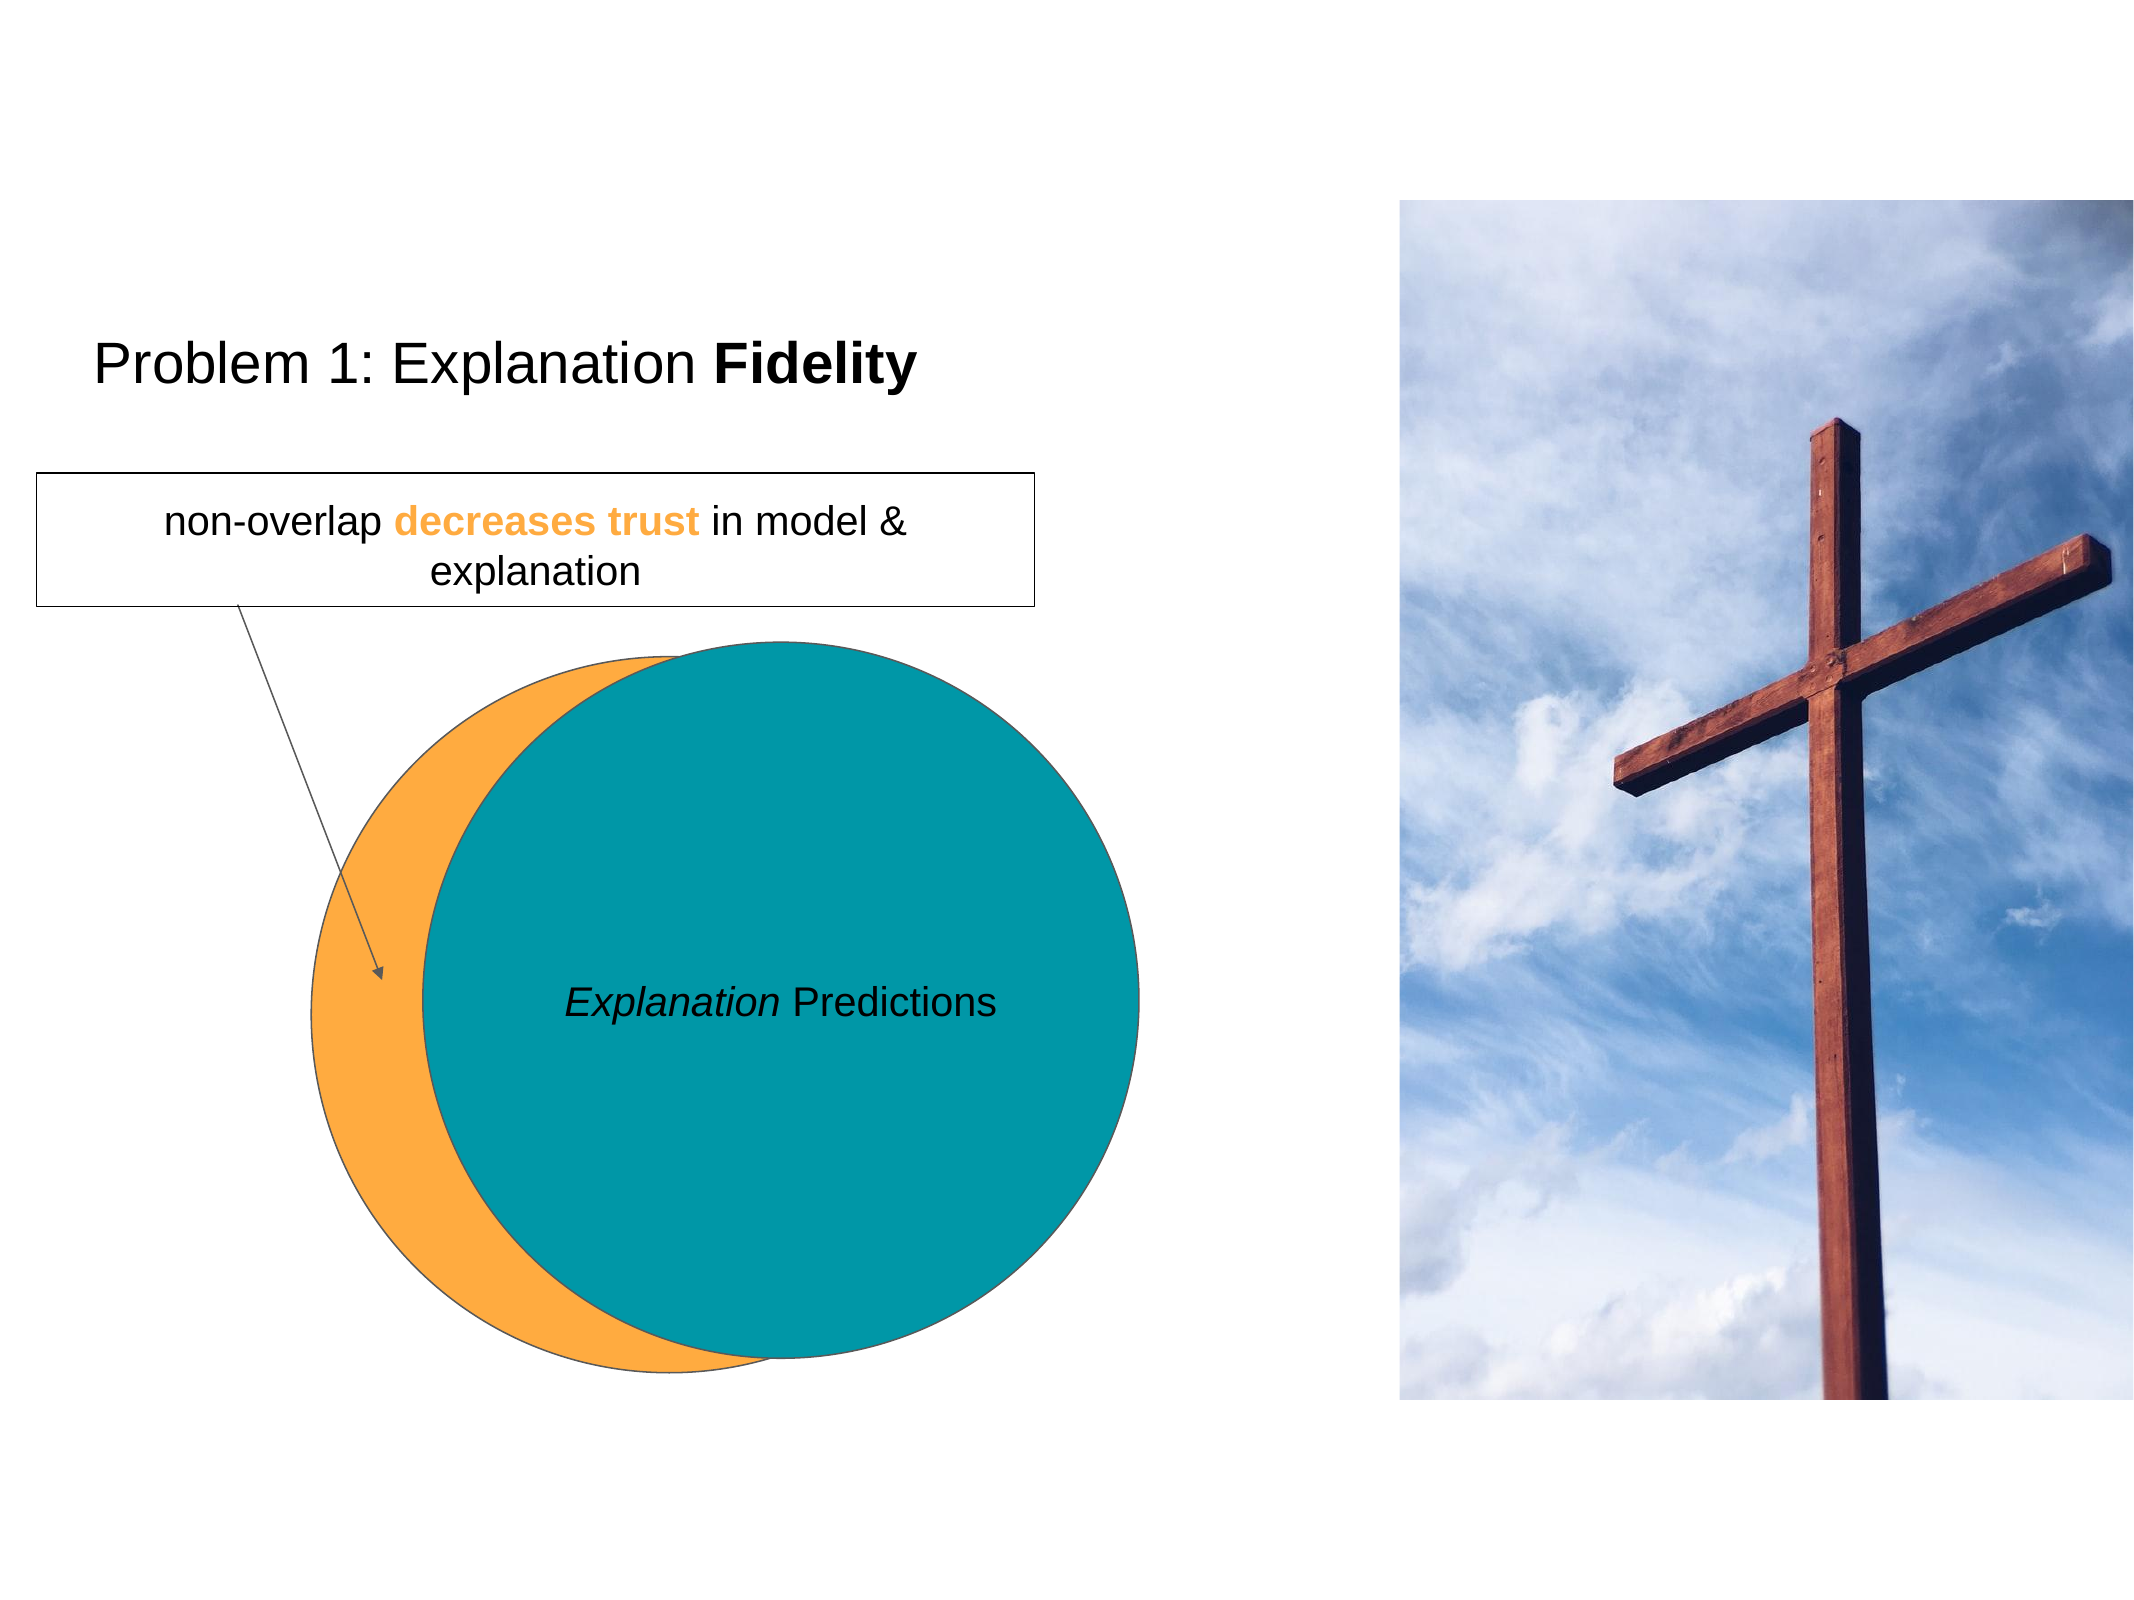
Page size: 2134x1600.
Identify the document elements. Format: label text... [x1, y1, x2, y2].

text_box Explanation Predictions [422, 642, 1139, 1359]
title Problem 1: Explanation Fidelity [72, 303, 1394, 438]
text_box Model Predictions [311, 656, 768, 1373]
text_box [237, 604, 383, 981]
picture [1399, 199, 2134, 1401]
text_box non-overlap decreases trust in model & explanation [36, 473, 1035, 607]
